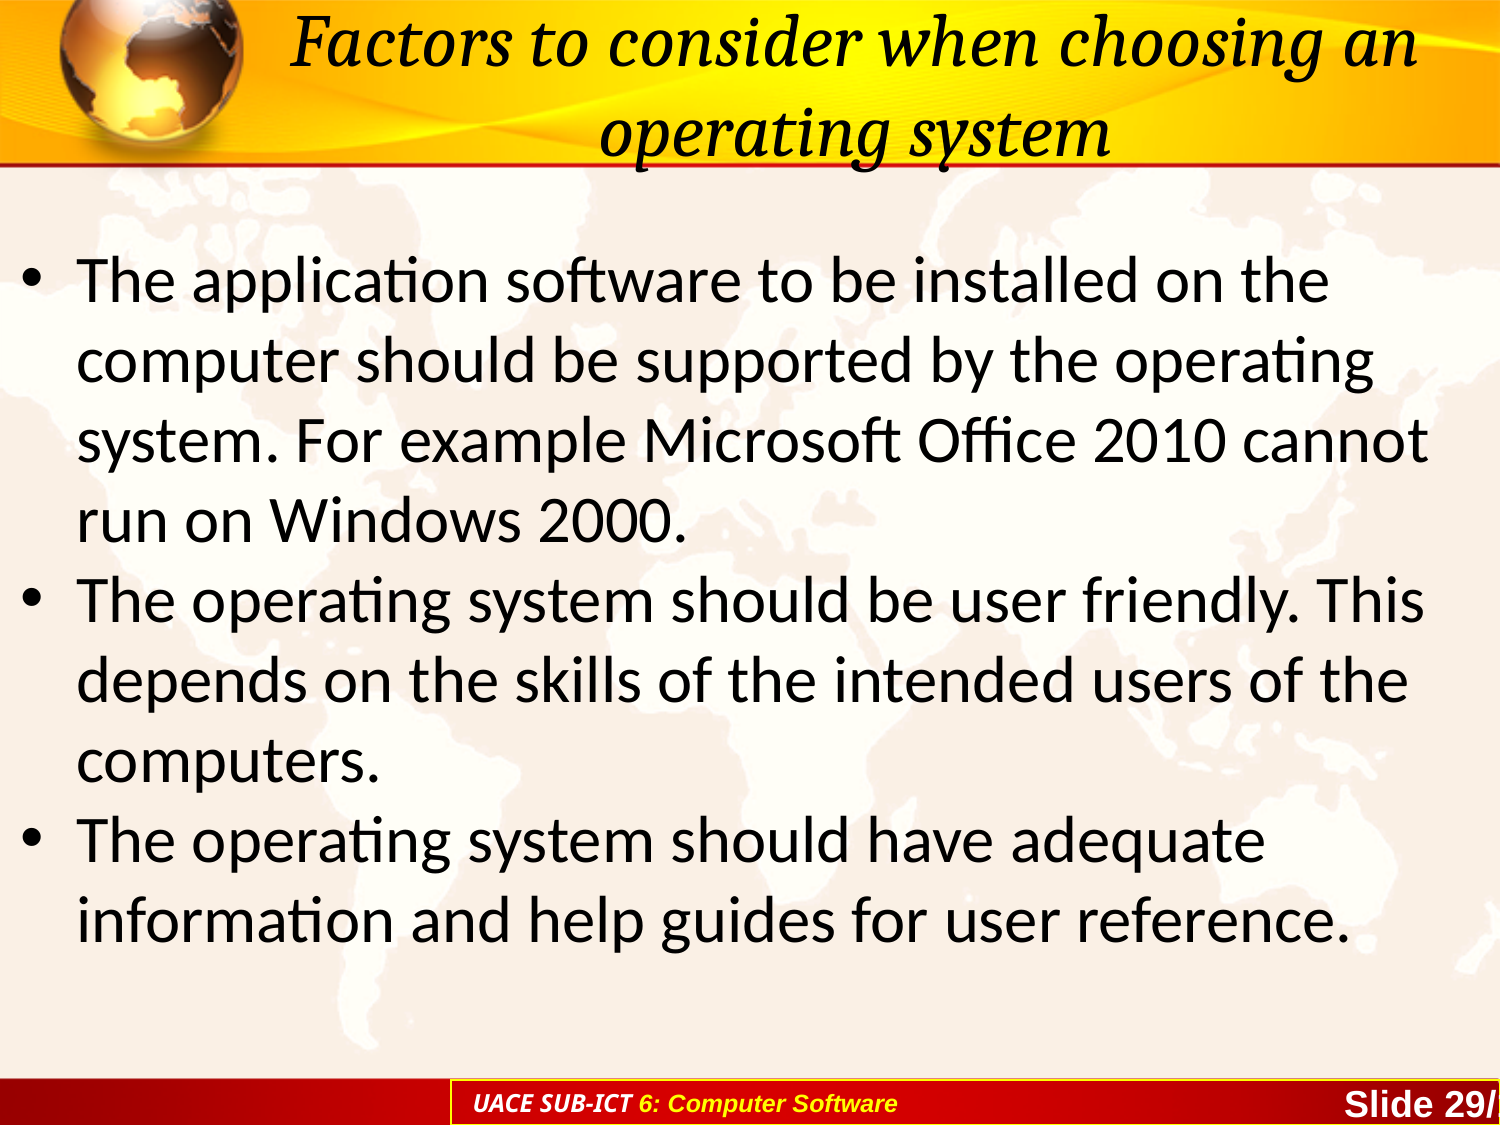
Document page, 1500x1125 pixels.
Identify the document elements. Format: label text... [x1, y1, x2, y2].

picture [0, 0, 1500, 1125]
slide_number [0, 1046, 363, 1125]
picture [452, 1081, 1499, 1124]
list The application software to be installed on the computer should be supported by the operating system. For example Microsoft Office 2010 cannot run on Windows 2000. The operating system should be user friendly. This depends on the skills of the intended users of the computers. The operating system should have adequate information and help guides for user reference. [4, 228, 1496, 1047]
title Factors to consider when choosing an operating system [212, 0, 1500, 163]
